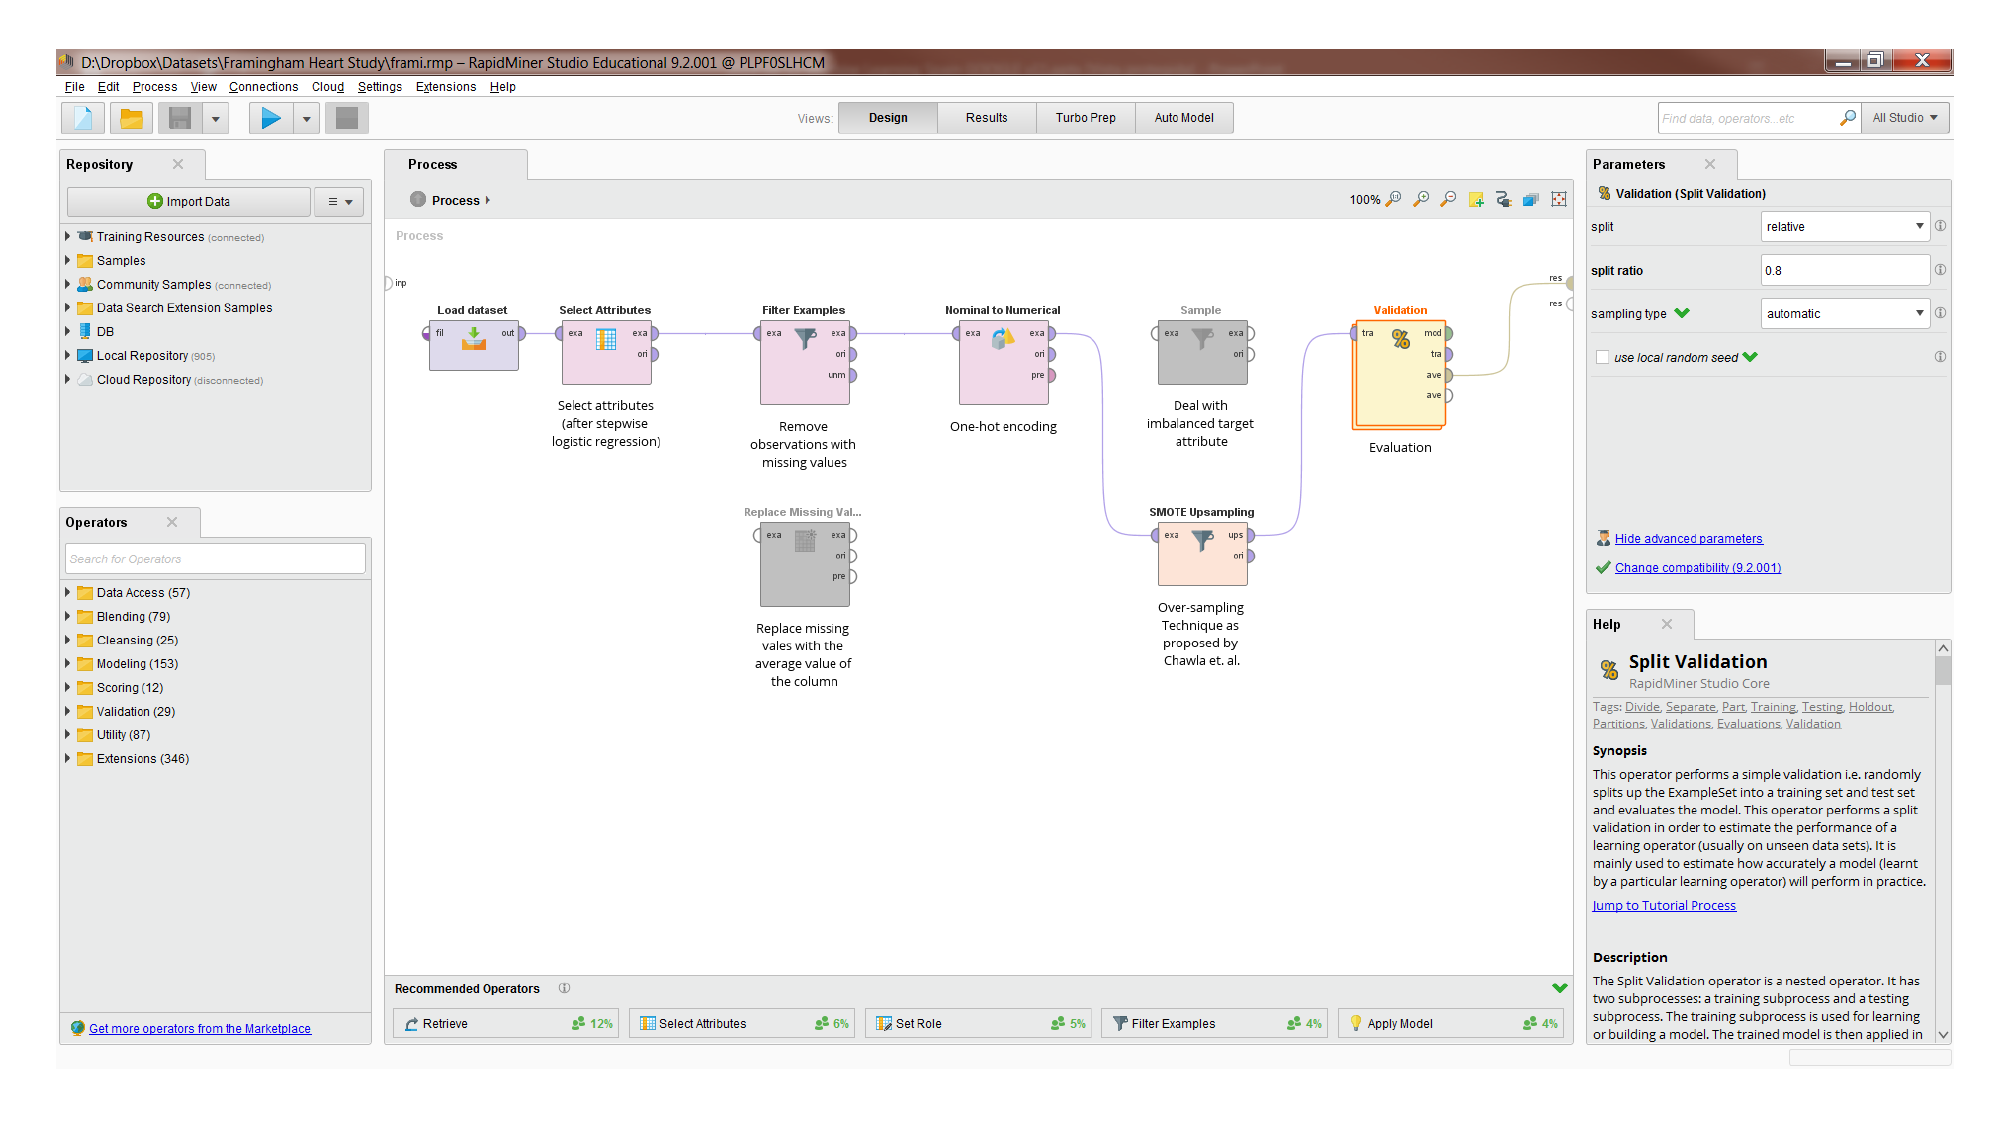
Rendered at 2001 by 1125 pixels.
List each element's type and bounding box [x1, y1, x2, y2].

picture [56, 49, 1954, 1069]
